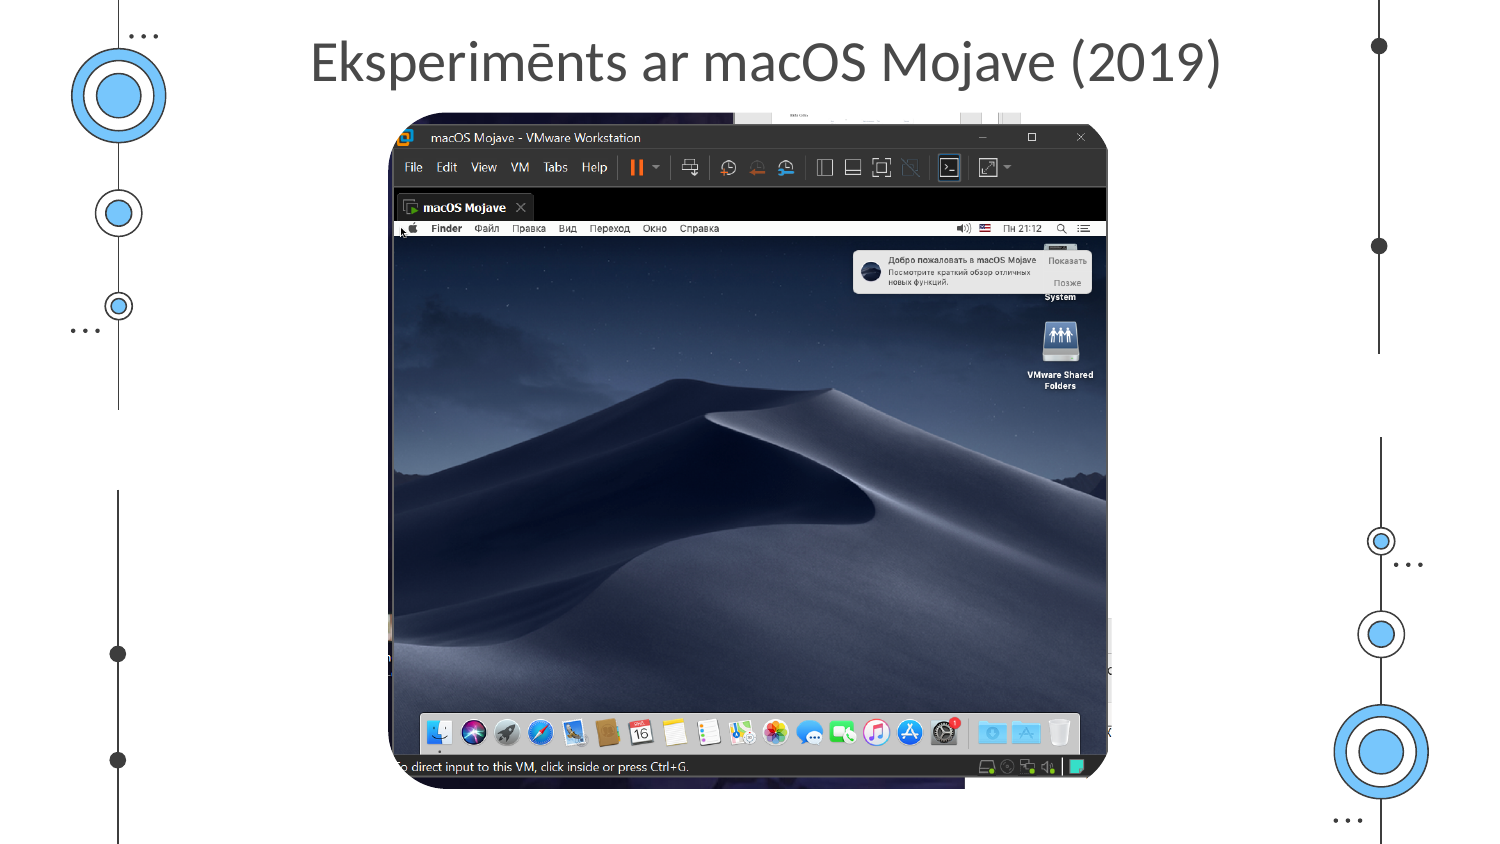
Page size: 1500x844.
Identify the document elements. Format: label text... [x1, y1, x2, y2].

picture [387, 112, 1112, 790]
title Eksperimēnts ar macOS Mojave (2019) [231, 7, 1303, 102]
